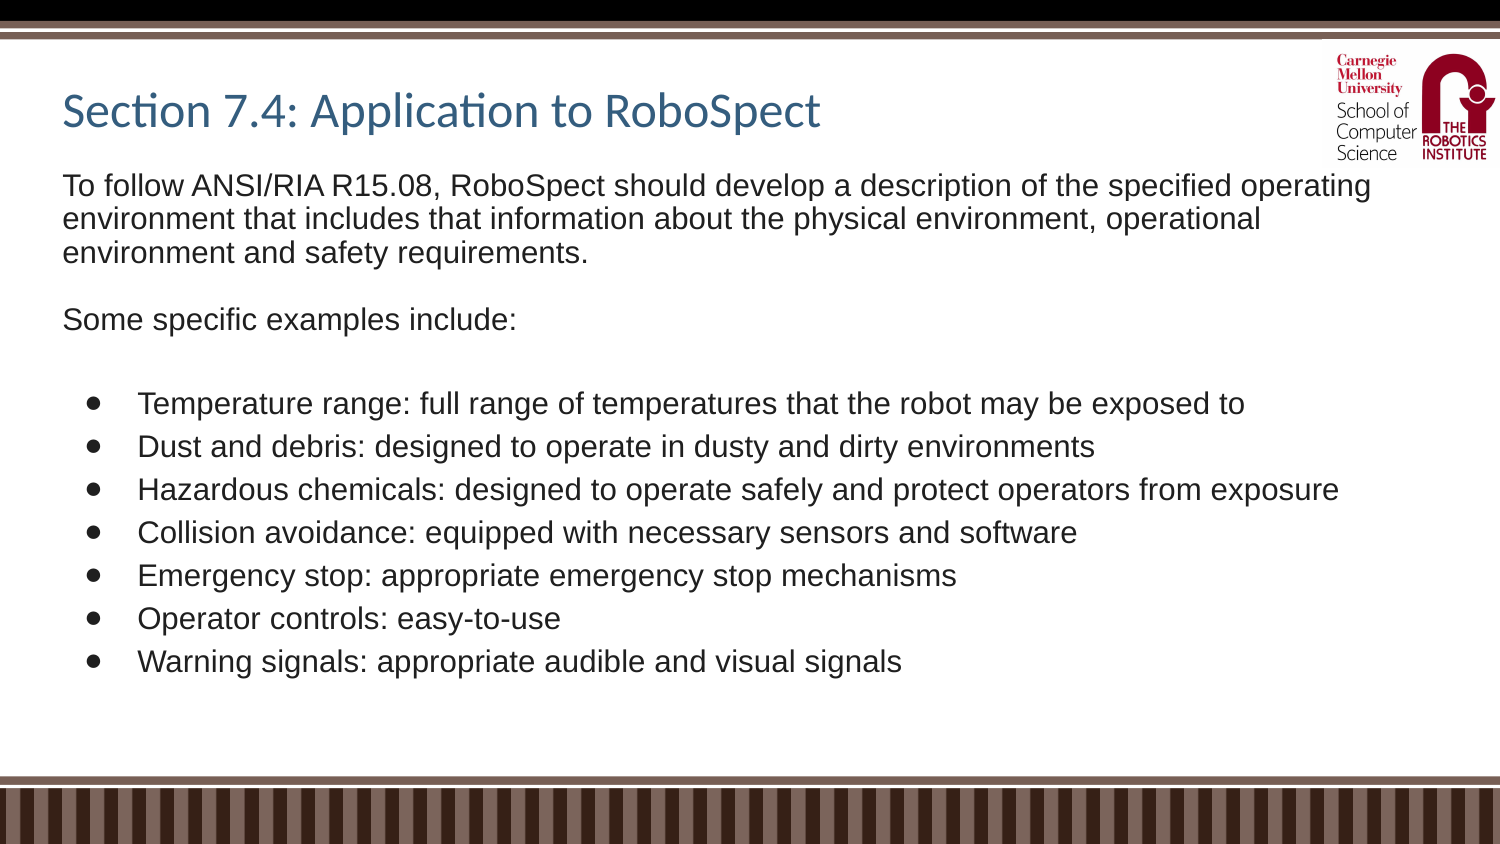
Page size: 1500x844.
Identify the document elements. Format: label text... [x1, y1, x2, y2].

picture [1322, 39, 1500, 168]
list To follow ANSI/RIA R15.08, RoboSpect should develop a description of the specified operating environment that includes that information about the physical environment, operational environment and safety requirements. Some specific examples include: Temperature range: full range of temperatures that the robot may be exposed to Dust and debris: designed to operate in dusty and dirty environments Hazardous chemicals: designed to operate safely and protect operators from exposure Collision avoidance: equipped with necessary sensors and software Emergency stop: appropriate emergency stop mechanisms Operator controls: easy-to-use Warning signals: appropriate audible and visual signals [51, 157, 1449, 765]
title Section 7.4: Application to RoboSpect [51, 72, 1449, 157]
picture [0, 789, 1500, 844]
